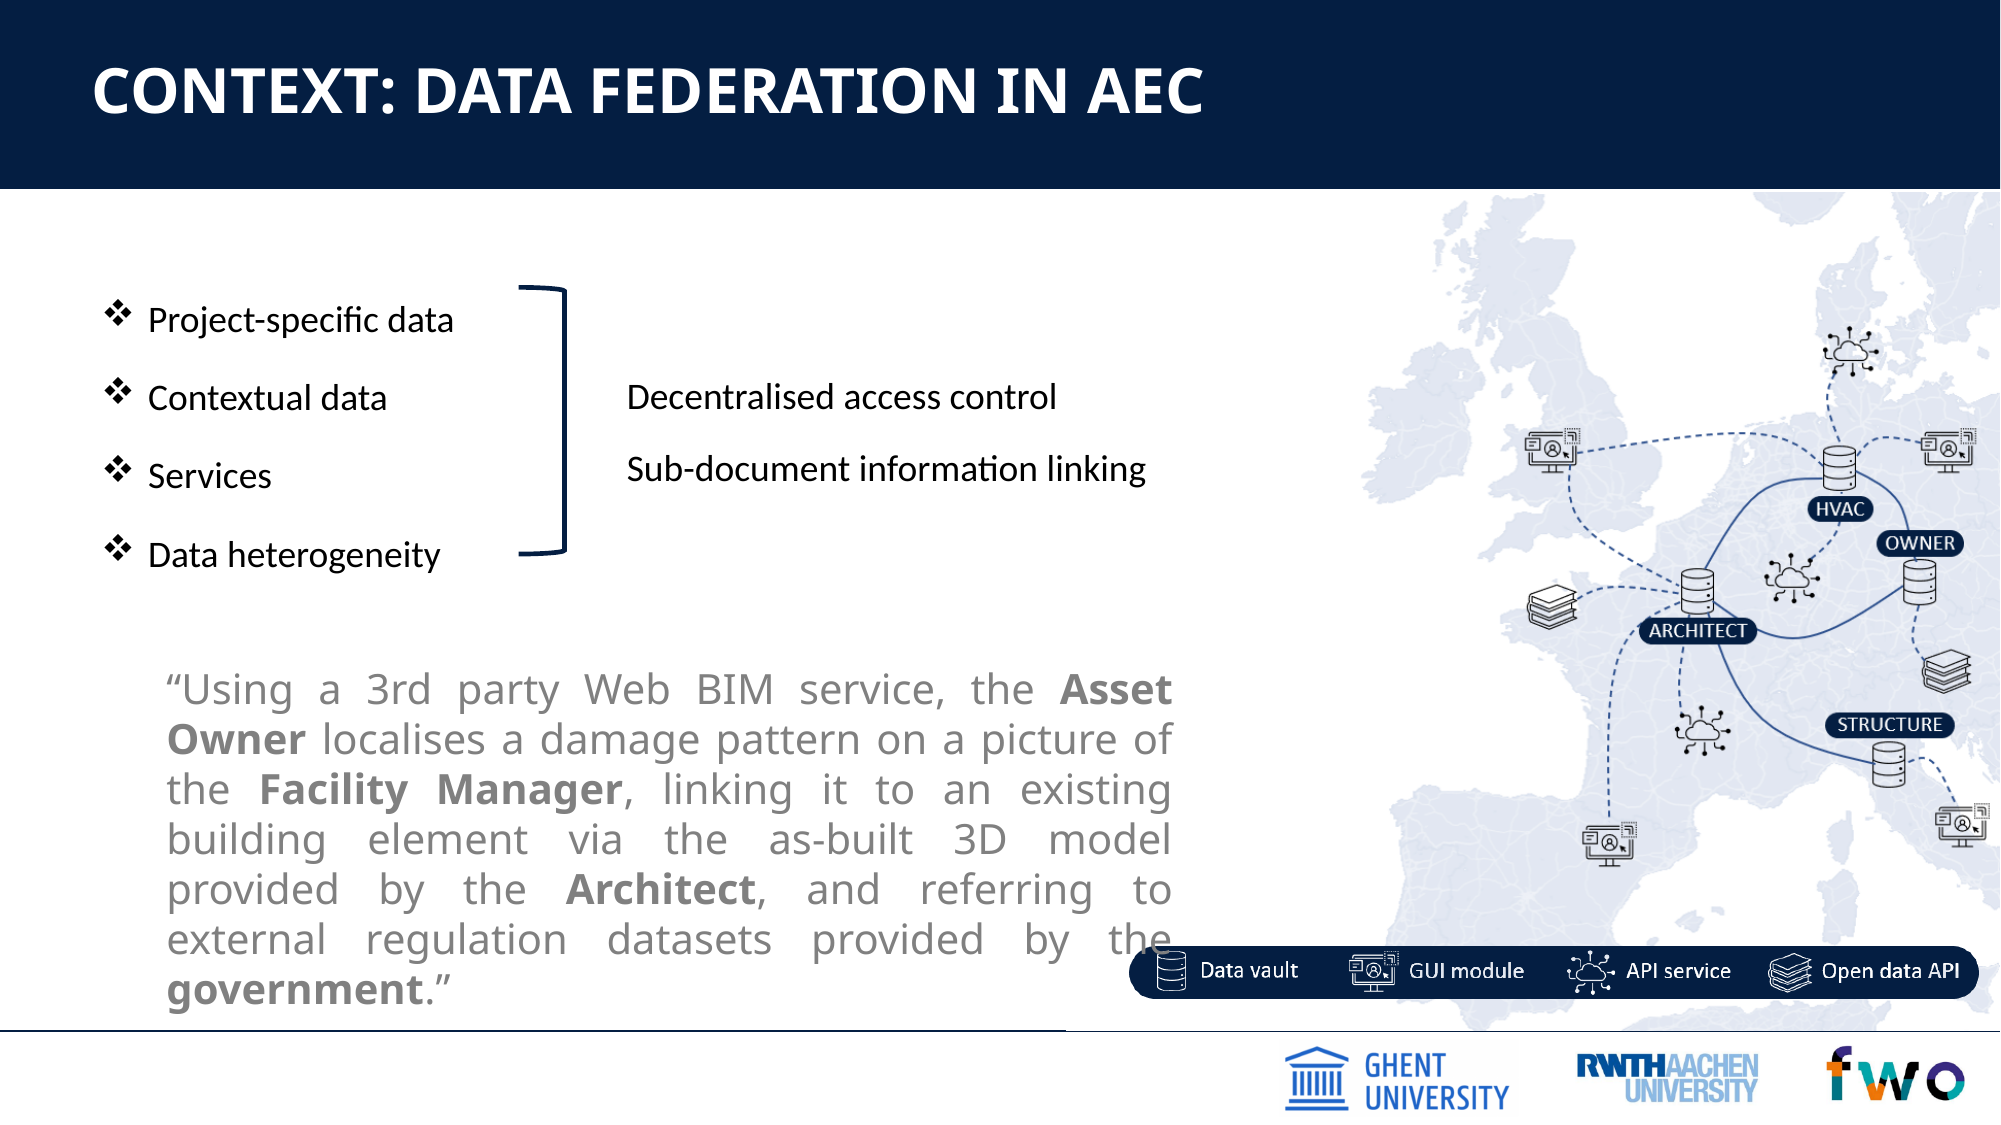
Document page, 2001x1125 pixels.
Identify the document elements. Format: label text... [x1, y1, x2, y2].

text_box Decentralised access control [612, 364, 1065, 425]
text_box [518, 286, 566, 555]
title Context: Data Federation in AEC [77, 59, 1802, 128]
text_box “Using a 3rd party Web BIM service, the Asset Owner localises a damage pattern on a picture of the Facility Manager, linking it to an existing building element via the as-built 3D model provided by the Architect, and referring to external regulation datasets provided by the government.” [151, 655, 1065, 1021]
picture [1816, 1043, 1973, 1113]
picture [1065, 192, 2000, 1031]
text_box Sub-document information linking [612, 436, 1065, 496]
list Project-specific data Contextual data Services Data heterogeneity [77, 287, 1065, 591]
picture [1279, 1039, 1519, 1117]
picture [1575, 1051, 1760, 1106]
